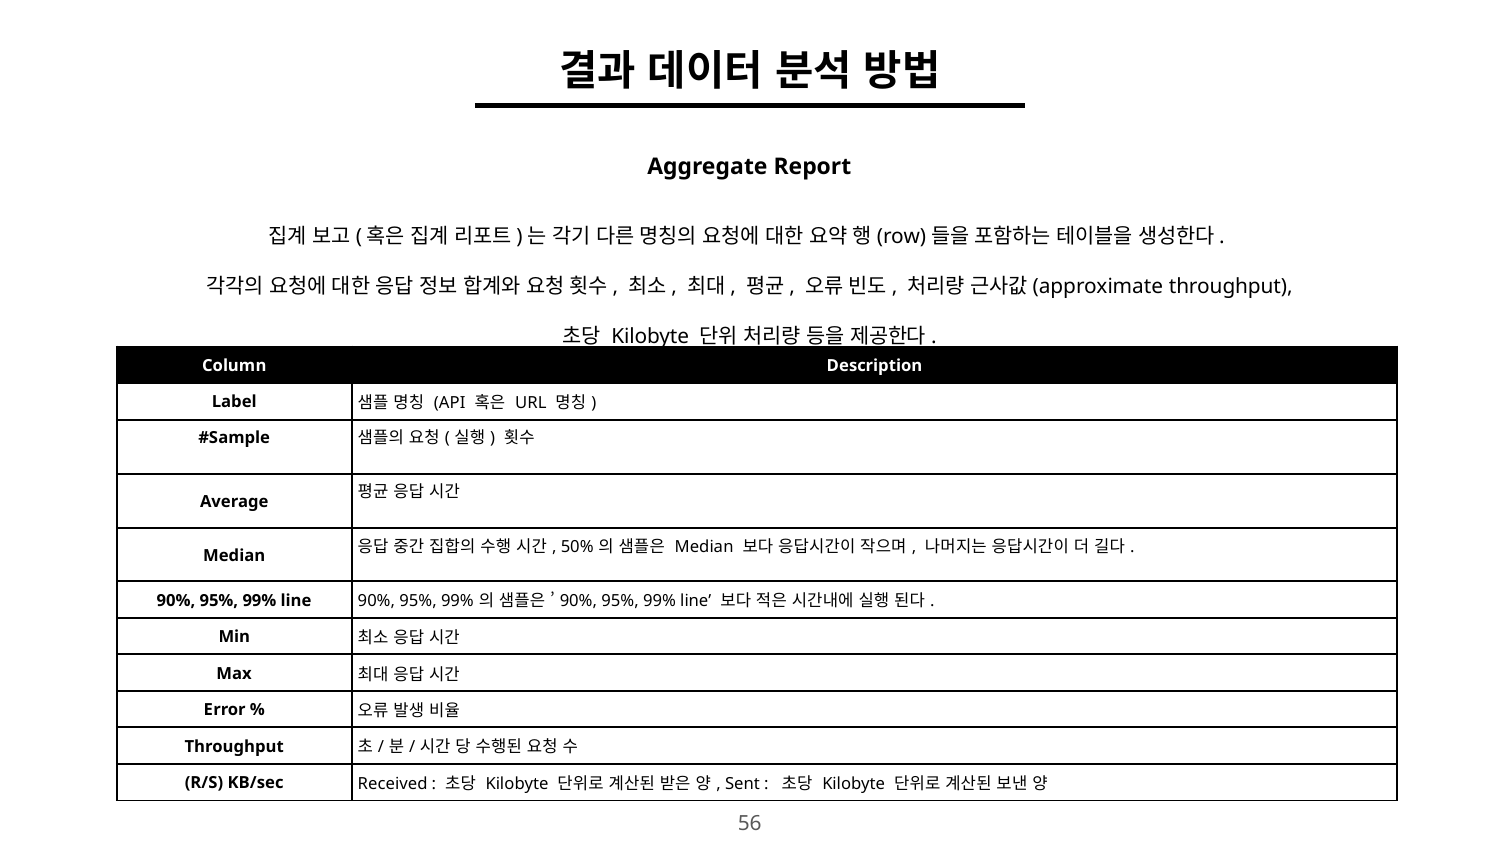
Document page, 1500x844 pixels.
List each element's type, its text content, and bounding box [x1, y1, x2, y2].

table_cell 평균 응답 시간 [353, 475, 1396, 527]
table_cell Throughput [118, 728, 351, 763]
table_header Column [118, 347, 351, 382]
table_cell 초/분/시간 당 수행된 요청 수 [353, 728, 1396, 763]
title 결과 데이터 분석 방법 [367, 37, 1133, 101]
text_box 집계 보고(혹은 집계 리포트)는 각기 다른 명칭의 요청에 대한 요약 행(row)들을 포함하는 테이블을 생성한다. 각각의 요청에 대한 응답 정보 합계와 요청 횟수, 최소, 최대, 평균, 오류 빈도, 처리량 근사값(approximate throughput), 초당 Kilobyte 단위 처리량 등을 제공한다. [200, 198, 1299, 346]
table_cell 최소 응답 시간 [353, 619, 1396, 653]
table_cell Average [118, 475, 351, 527]
table_cell 최대 응답 시간 [353, 655, 1396, 690]
table_cell Min [118, 619, 351, 653]
table_cell 응답 중간 집합의 수행 시간, 50%의 샘플은 Median 보다 응답시간이 작으며, 나머지는 응답시간이 더 길다. [353, 529, 1396, 580]
table_cell #Sample [118, 421, 351, 473]
table_cell Median [118, 529, 351, 580]
table_cell Max [118, 655, 351, 690]
table_cell 90%, 95%, 99% line [118, 582, 351, 617]
slide_number ‹#› [729, 804, 770, 833]
table_cell 샘플의 요청(실행) 횟수 [353, 421, 1396, 473]
text_box Aggregate Report [619, 140, 880, 176]
table_cell 샘플 명칭 (API 혹은 URL 명칭) [353, 384, 1396, 419]
table_cell Received : 초당 Kilobyte 단위로 계산된 받은 양, Sent : 초당 Kilobyte 단위로 계산된 보낸 양 [353, 765, 1396, 800]
table_cell 90%, 95%, 99%의 샘플은 ’90%, 95%, 99% line’ 보다 적은 시간내에 실행 된다. [353, 582, 1396, 617]
table_cell 오류 발생 비율 [353, 692, 1396, 726]
table_header Description [353, 347, 1396, 382]
table_cell Error % [118, 692, 351, 726]
table_cell Label [118, 384, 351, 419]
table_cell (R/S) KB/sec [118, 765, 351, 800]
